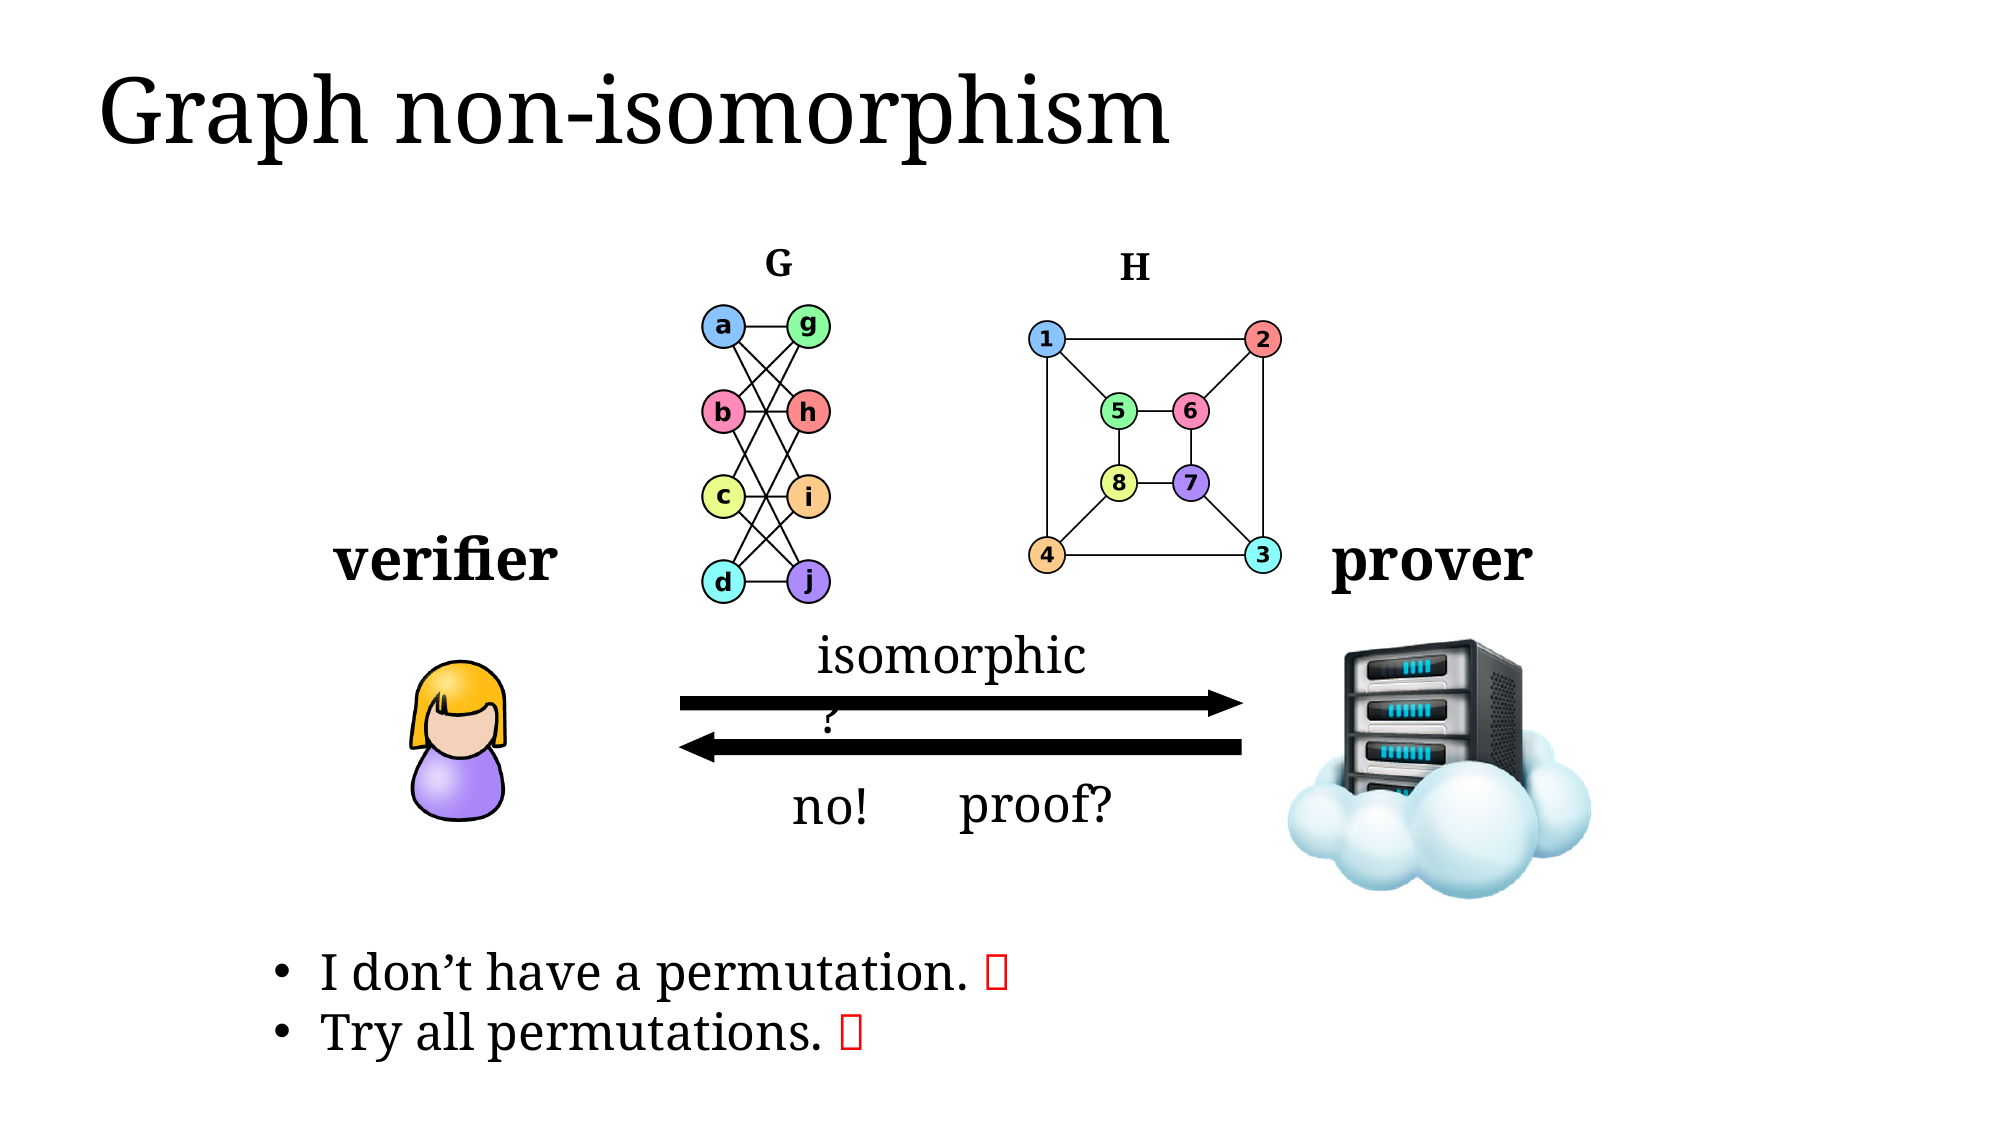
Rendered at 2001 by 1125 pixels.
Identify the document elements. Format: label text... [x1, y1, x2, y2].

text_box no! [778, 767, 901, 843]
text_box H [1083, 235, 1187, 296]
text_box I don’t have a permutation.  Try all permutations.  [258, 932, 1613, 1068]
text_box G [727, 231, 831, 284]
text_box isomorphic? [802, 616, 1118, 696]
text_box prover [1316, 514, 1663, 600]
picture [1285, 631, 1600, 908]
picture [681, 284, 851, 624]
picture [1010, 303, 1299, 591]
picture [401, 654, 515, 826]
text_box [678, 731, 1242, 763]
text_box [680, 689, 1244, 717]
text_box proof? [945, 765, 1211, 841]
text_box isomorphic? [802, 711, 1118, 739]
text_box verifier [319, 514, 629, 600]
title Graph non-isomorphism [82, 22, 1863, 205]
